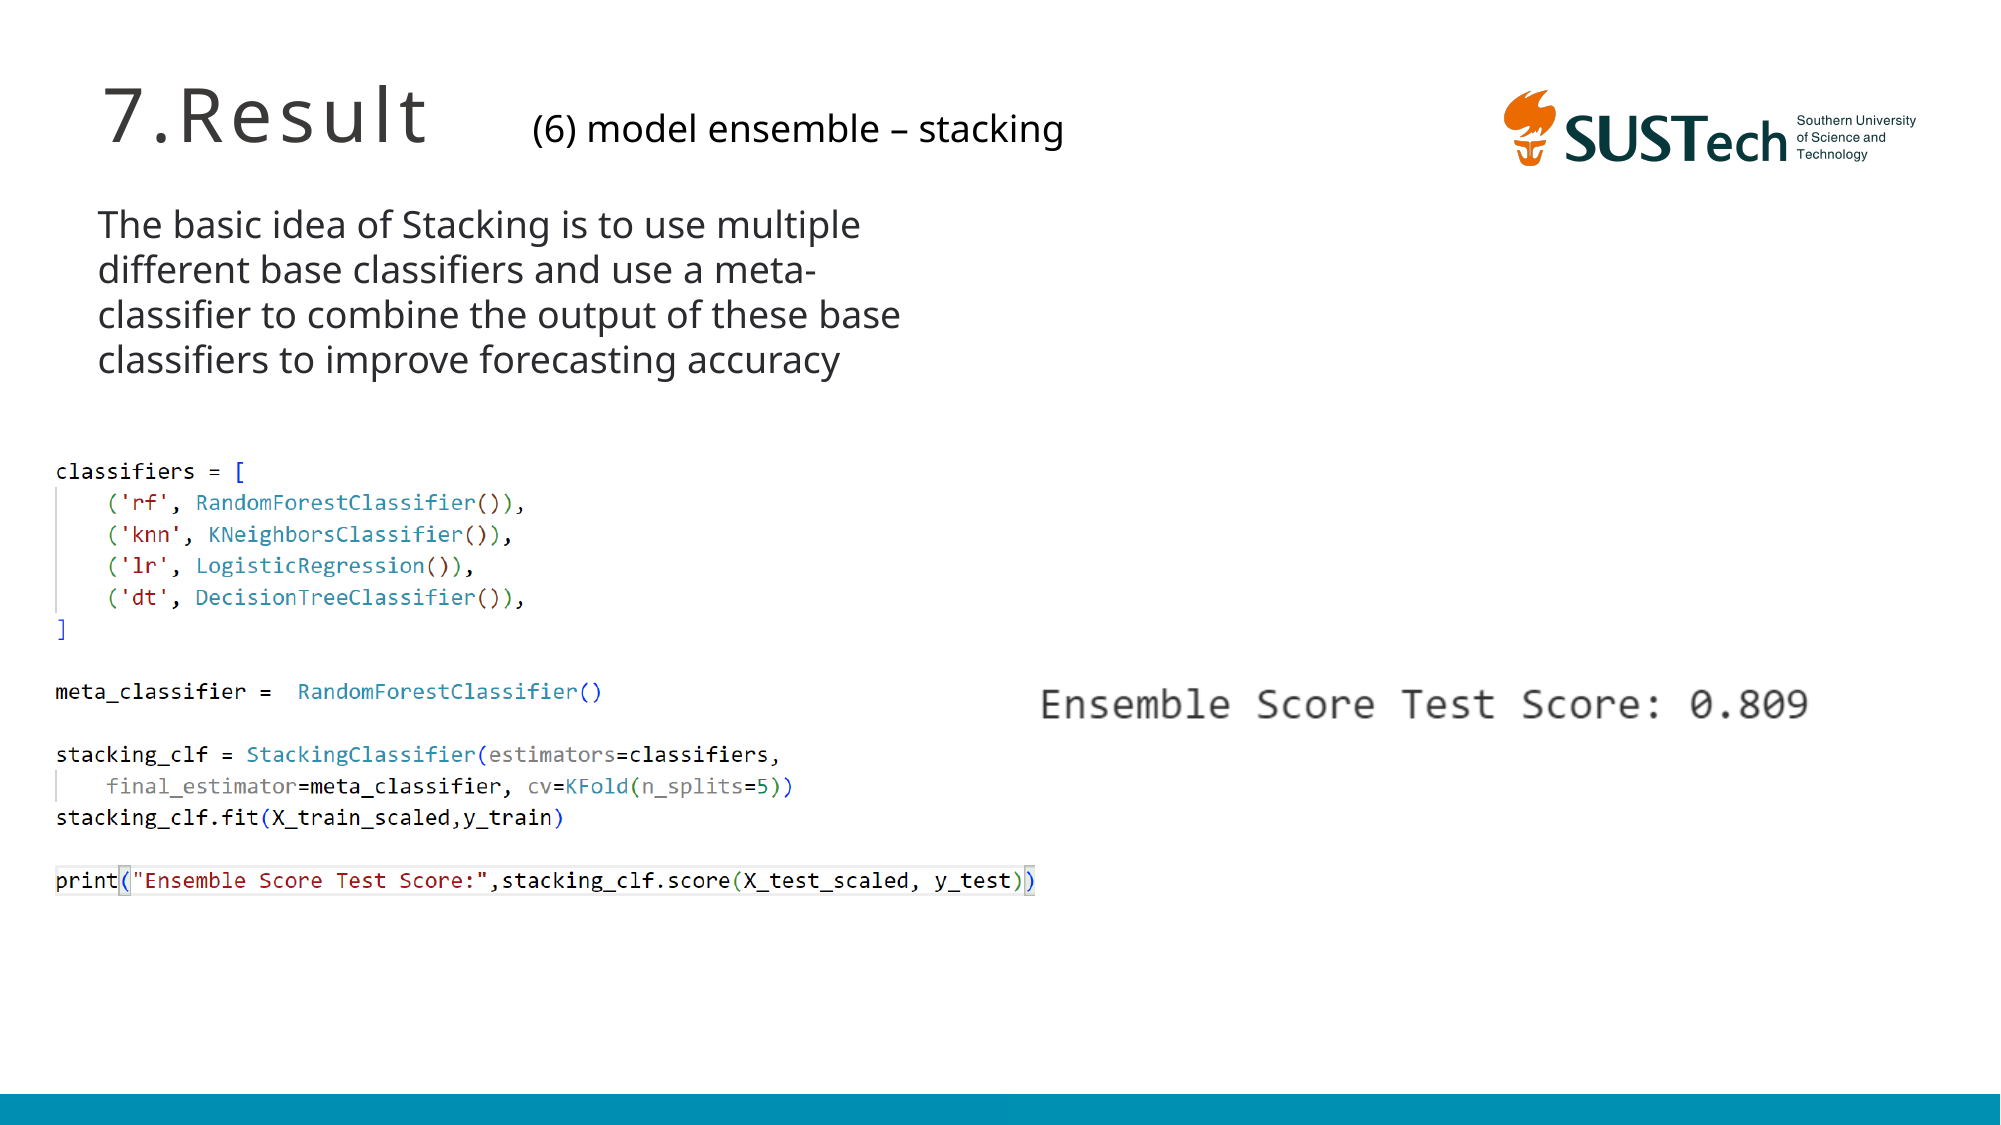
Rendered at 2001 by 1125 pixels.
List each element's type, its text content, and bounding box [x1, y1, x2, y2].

text_box The basic idea of Stacking is to use multiple different base classifiers and use a meta-classifier to combine the output of these base classifiers to improve forecasting accuracy [83, 193, 946, 389]
picture [1504, 90, 1916, 166]
text_box (6) model ensemble – stacking [508, 97, 1180, 158]
picture [54, 460, 1818, 900]
text_box 7.Result [87, 59, 442, 165]
text_box [0, 1094, 2000, 1125]
